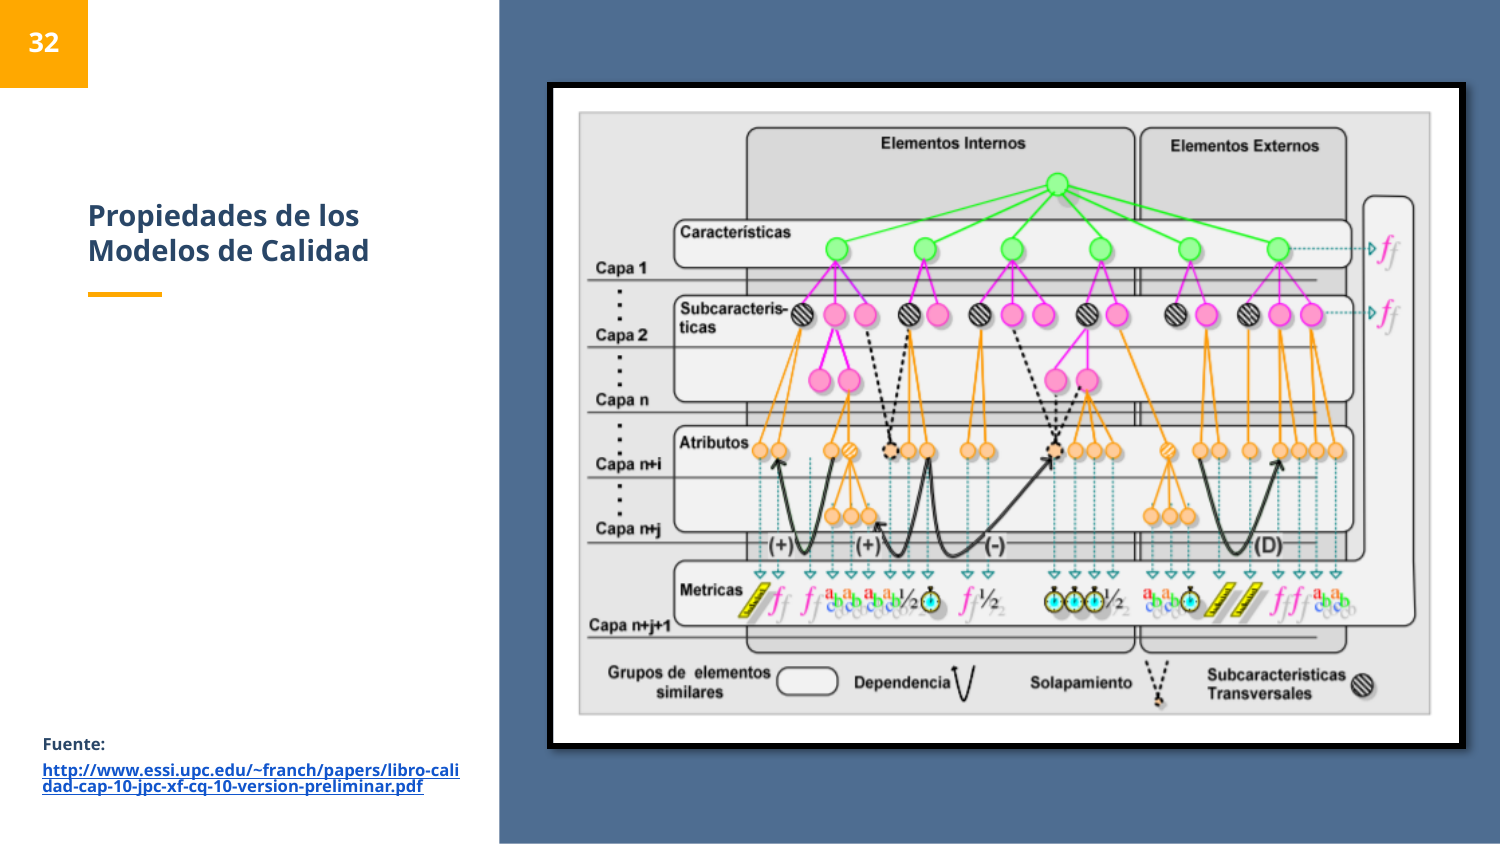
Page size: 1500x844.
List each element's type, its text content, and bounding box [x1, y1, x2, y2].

slide_number 32 [0, 0, 89, 88]
title Propiedades de los Modelos de Calidad [72, 171, 459, 283]
picture [552, 87, 1460, 744]
text_box Fuente: [27, 715, 135, 769]
text_box http://www.essi.upc.edu/~franch/papers/libro-calidad-cap-10-jpc-xf-cq-10-version-preliminar.pdf [27, 752, 479, 790]
